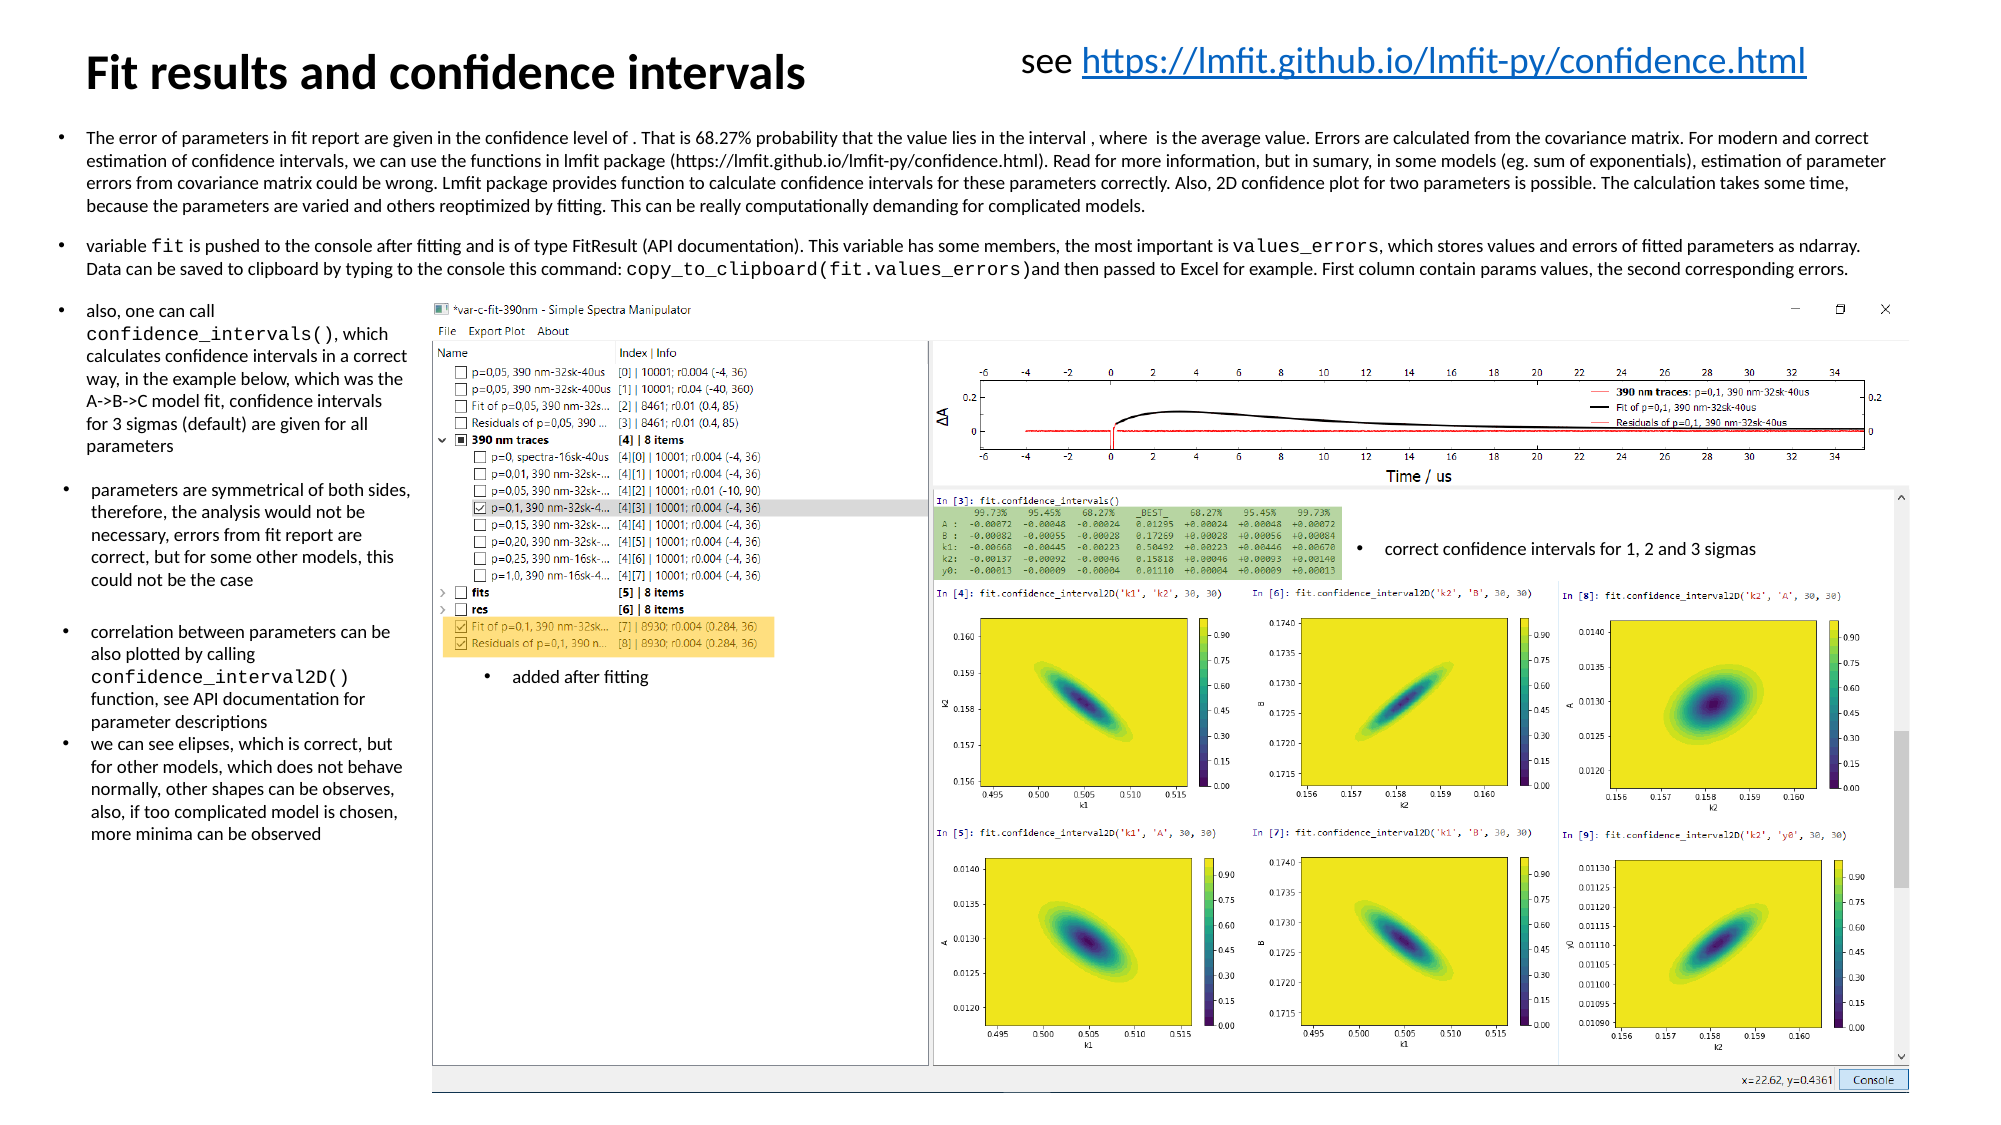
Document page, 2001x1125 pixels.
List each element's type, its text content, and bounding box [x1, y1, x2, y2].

text_box parameters are symmetrical of both sides, therefore, the analysis would not be necessary, errors from fit report are correct, but for some other models, this could not be the case [48, 470, 428, 598]
text_box Fit results and confidence intervals [71, 31, 822, 107]
text_box see https://lmfit.github.io/lmfit-py/confidence.html [1006, 28, 1822, 89]
text_box also, one can call confidence_intervals(), which calculates confidence intervals in a correct way, in the example below, which was the A->B->C model fit, confidence intervals for 3 sigmas (default) are given for all parameters [43, 291, 423, 464]
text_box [432, 298, 1910, 1093]
text_box variable fit is pushed to the console after fitting and is of type FitResult (API documentation). This variable has some members, the most important is values_errors, which stores values and errors of fitted parameters as ndarray. Data can be saved to clipboard by typing to the console this command: copy_to_clipboard(fit.values_errors)and then passed to Excel for example. First column contain params values, the second corresponding errors. [43, 226, 1908, 287]
text_box correlation between parameters can be also plotted by calling confidence_interval2D() function, see API documentation for parameter descriptions we can see elipses, which is correct, but for other models, which does not behave normally, other shapes can be observes, also, if too complicated model is chosen, more minima can be observed [47, 612, 427, 852]
